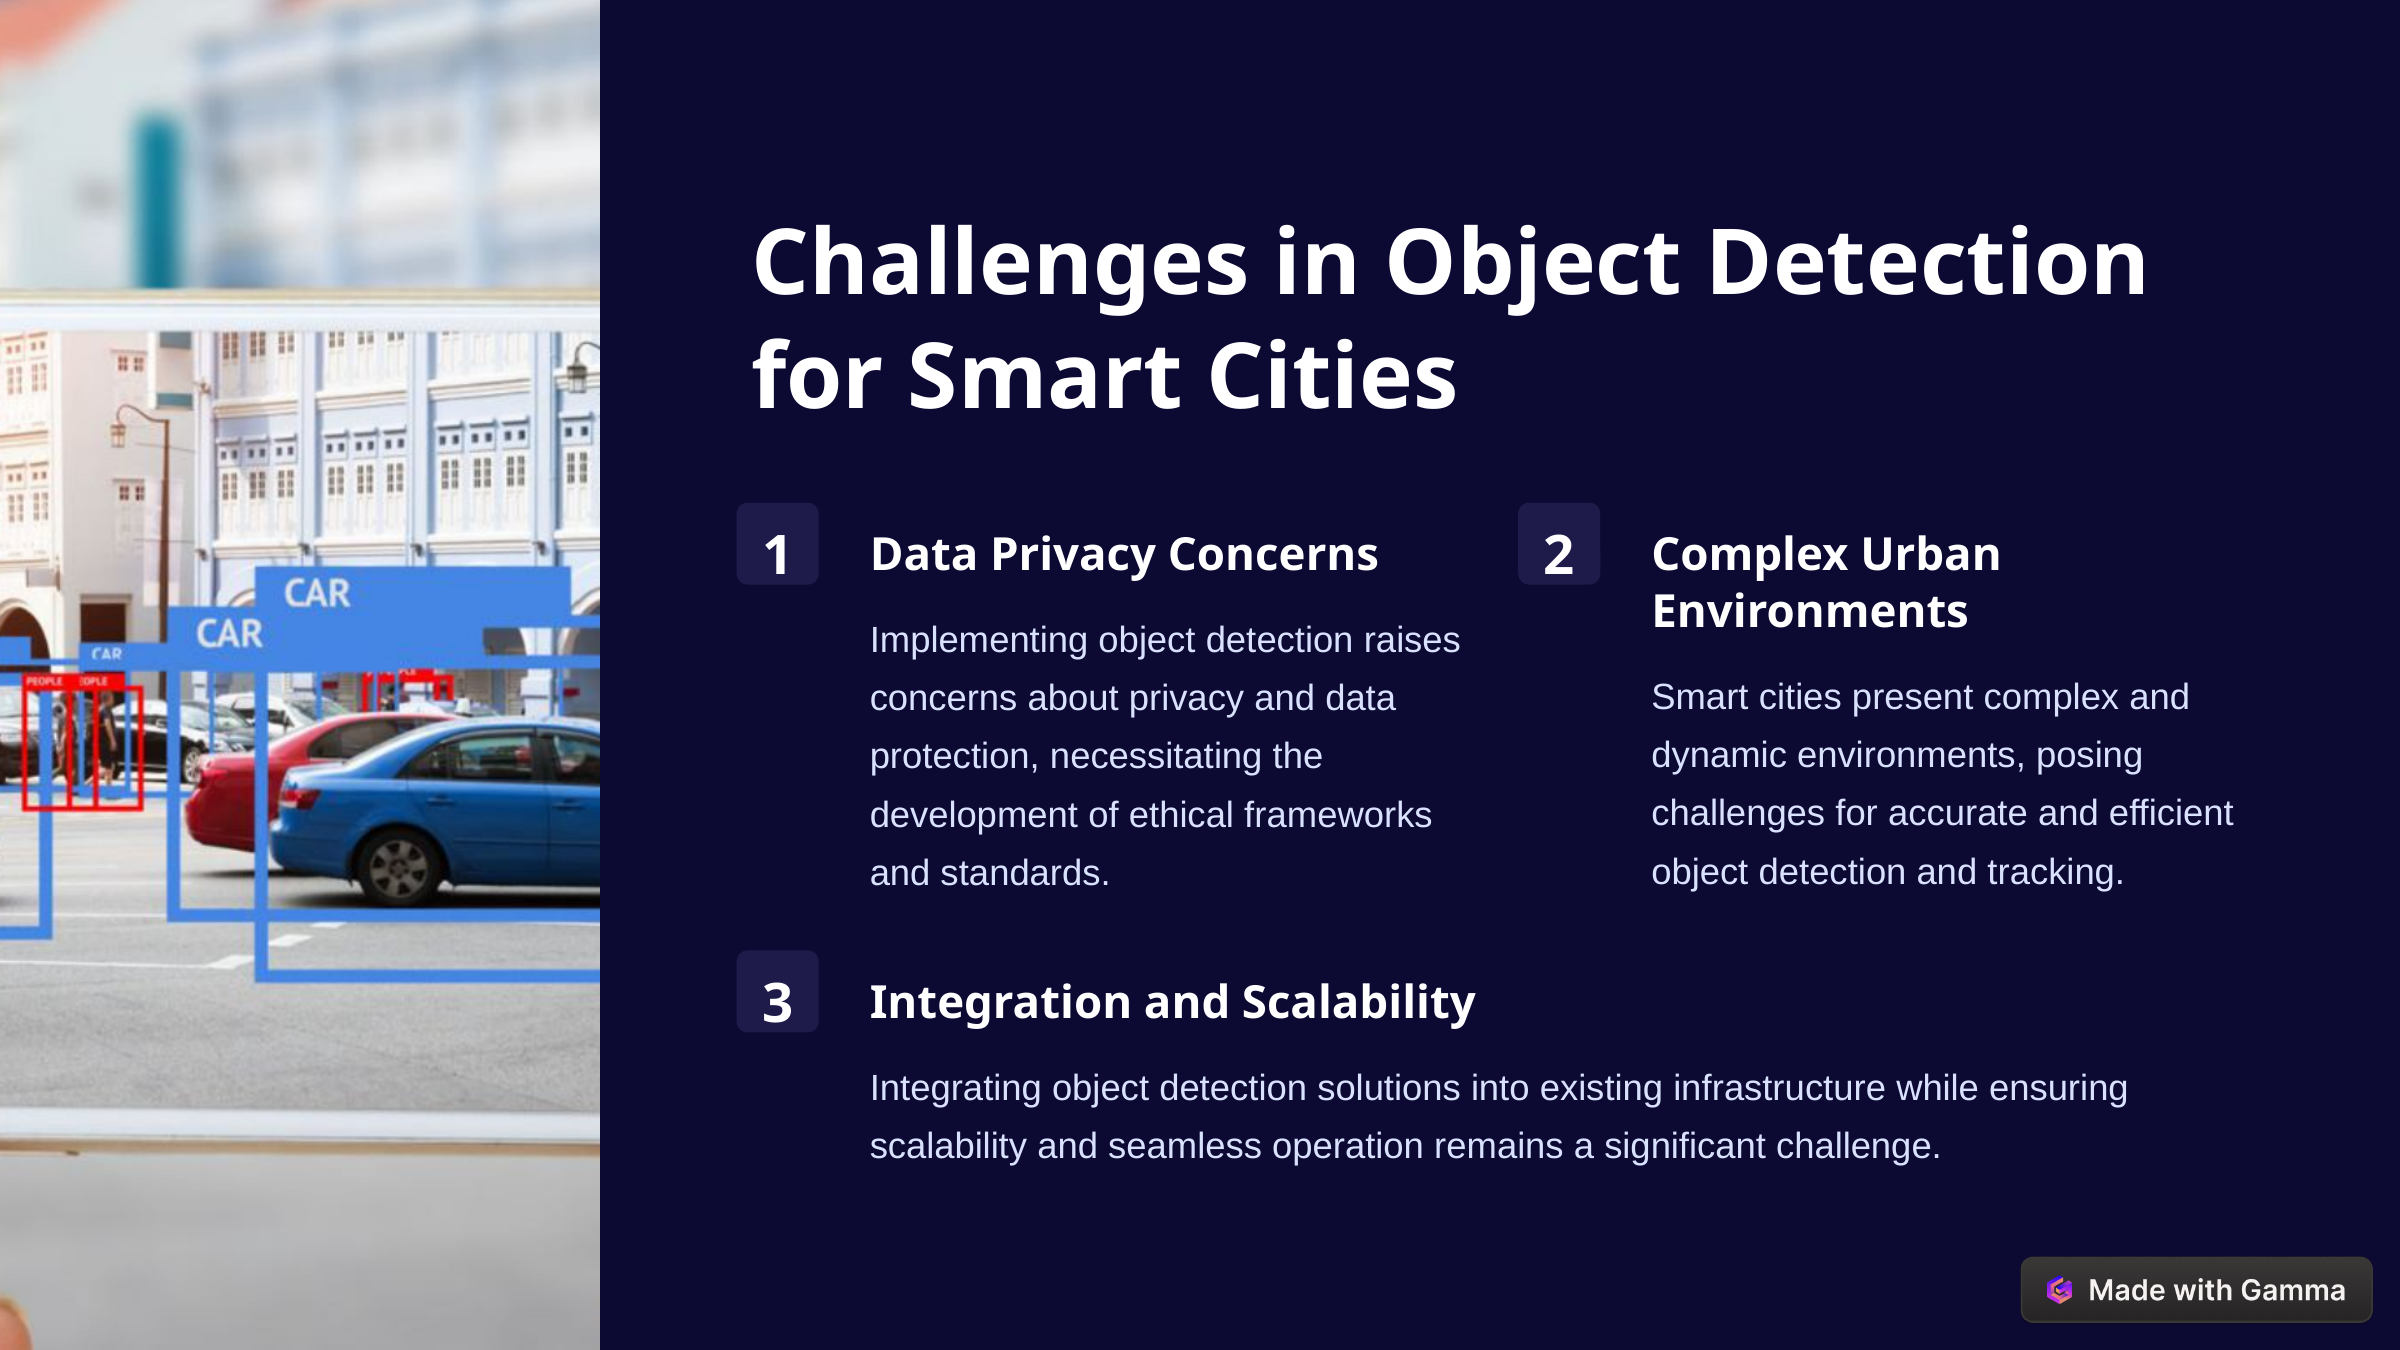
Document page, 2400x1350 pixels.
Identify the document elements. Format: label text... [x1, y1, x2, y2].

text_box [600, 0, 2400, 1350]
picture [0, 0, 600, 1350]
text_box Integrating object detection solutions into existing infrastructure while ensuring scalability and seamless operation remains a significant challenge. [855, 1041, 2264, 1159]
picture [2008, 1244, 2385, 1335]
text_box Integration and Scalability [855, 962, 1510, 1020]
text_box Challenges in Object Detection for Smart Cities [736, 191, 2264, 420]
text_box Data Privacy Concerns [855, 515, 1431, 572]
text_box [736, 502, 819, 585]
text_box 2 [1542, 509, 1577, 578]
text_box [736, 950, 819, 1033]
text_box 3 [760, 957, 796, 1026]
text_box Complex Urban Environments [1636, 515, 2264, 629]
text_box Smart cities present complex and dynamic environments, posing challenges for accurate and efficient object detection and tracking. [1636, 650, 2264, 885]
text_box Implementing object detection raises concerns about privacy and data protection, necessitating the development of ethical frameworks and standards. [855, 593, 1482, 886]
text_box 1 [767, 509, 789, 578]
text_box [1518, 502, 1601, 585]
